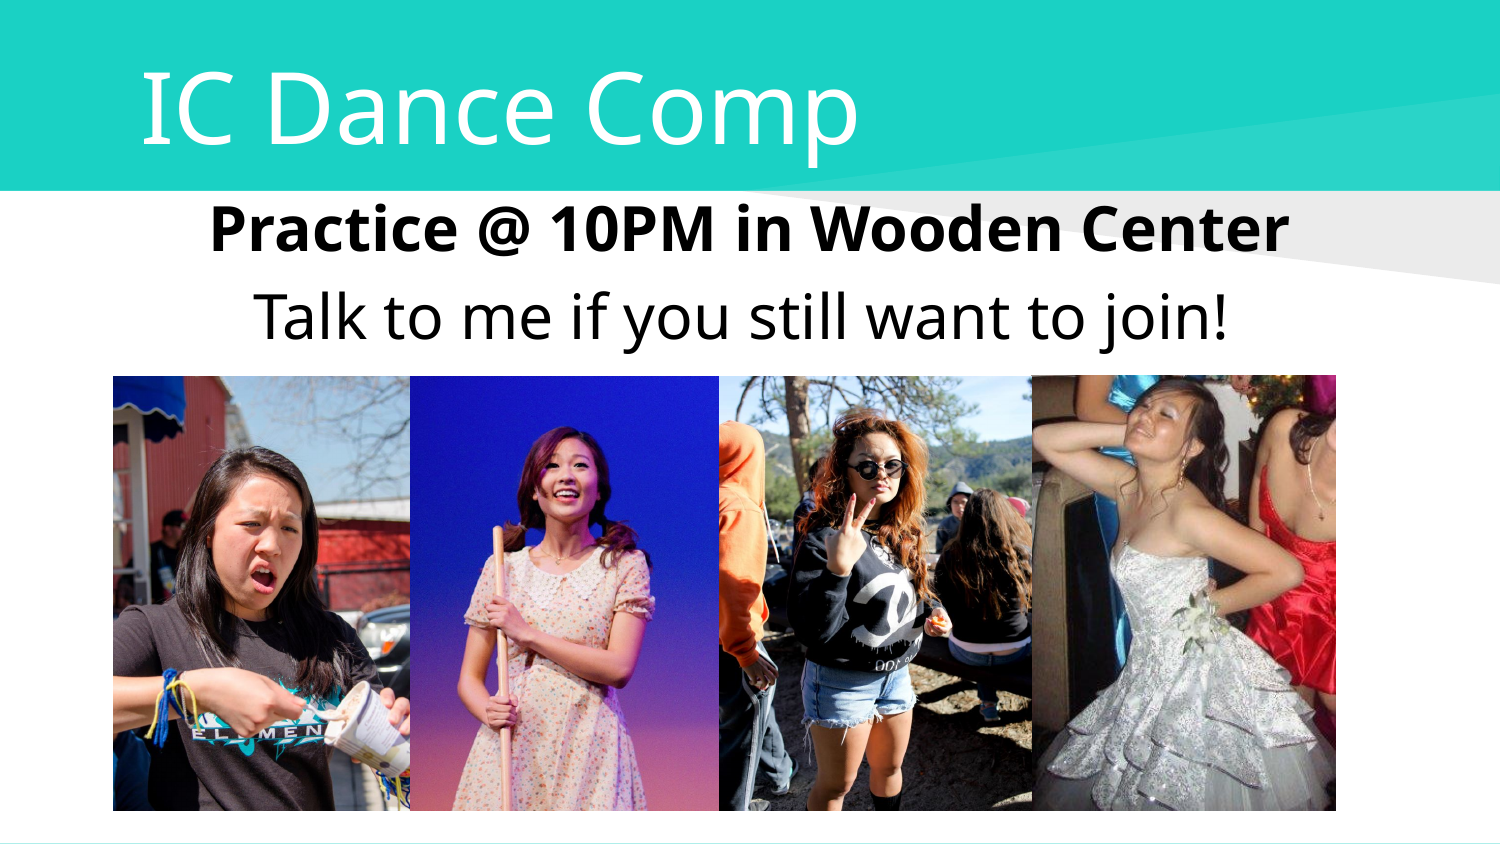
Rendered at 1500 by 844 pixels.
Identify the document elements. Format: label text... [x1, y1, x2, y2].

title IC Dance Comp [75, 33, 1425, 174]
list Practice @ 10PM in Wooden Center Talk to me if you still want to join! [75, 174, 1425, 376]
picture [113, 375, 1337, 811]
